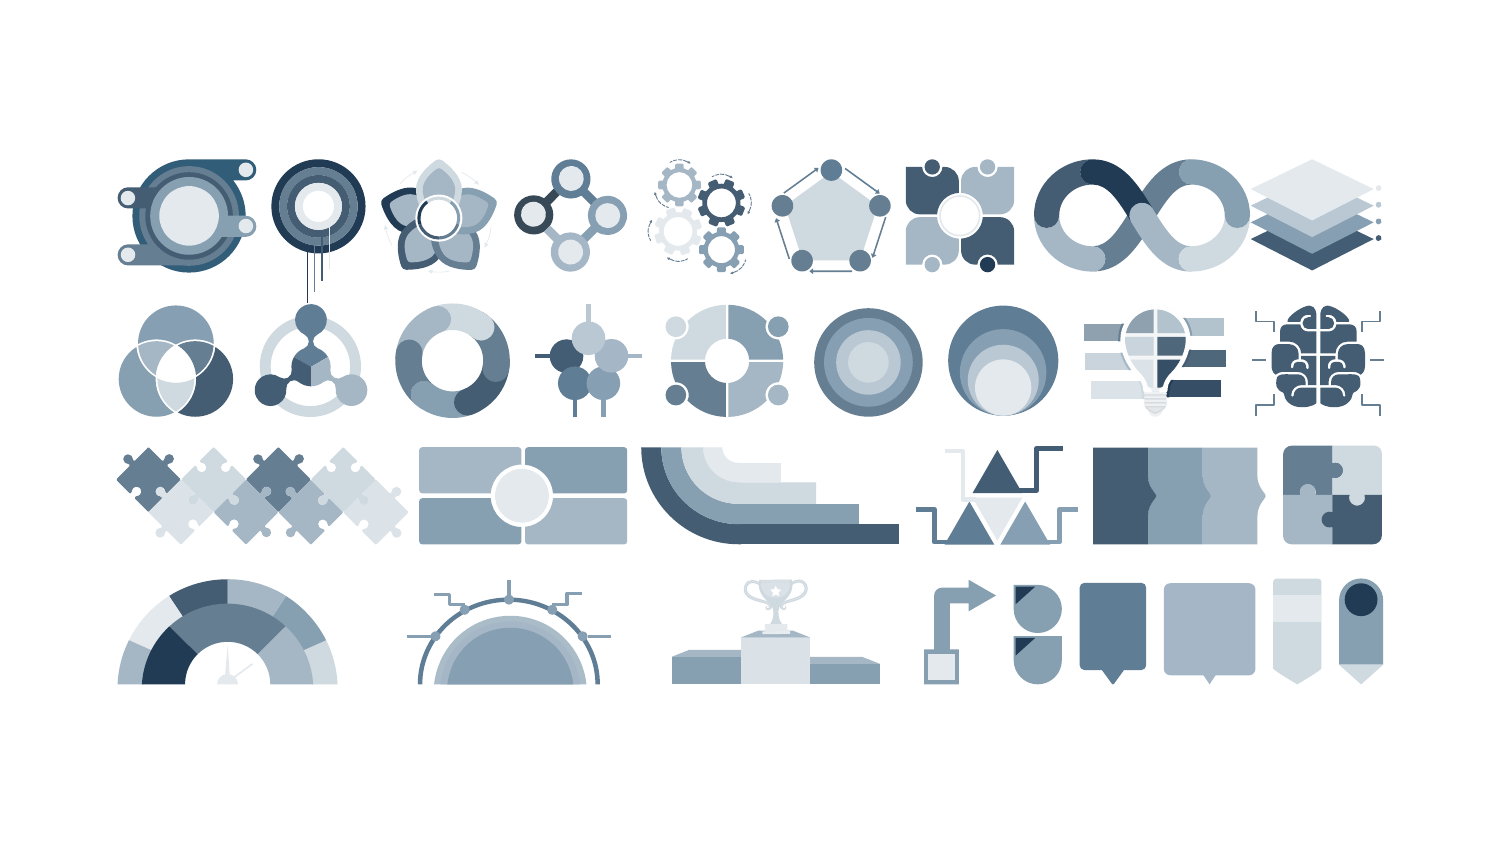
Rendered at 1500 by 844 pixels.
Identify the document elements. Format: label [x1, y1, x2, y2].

text_box [1163, 583, 1256, 685]
text_box [117, 578, 338, 685]
text_box [1272, 578, 1322, 685]
text_box [380, 159, 498, 282]
text_box [1033, 159, 1251, 272]
text_box [1079, 582, 1147, 685]
text_box [813, 307, 923, 417]
text_box [671, 579, 880, 685]
text_box [1083, 304, 1227, 418]
text_box [116, 447, 409, 545]
text_box [395, 303, 511, 419]
text_box [1013, 635, 1063, 685]
text_box [535, 304, 643, 418]
text_box [1013, 584, 1063, 634]
text_box [118, 305, 234, 418]
text_box [1092, 447, 1267, 545]
text_box [406, 579, 612, 685]
text_box [641, 447, 899, 545]
text_box [923, 579, 997, 685]
text_box [647, 159, 753, 275]
text_box [905, 159, 1015, 273]
text_box [252, 303, 371, 418]
text_box [271, 159, 366, 302]
text_box [1282, 445, 1383, 545]
text_box [1252, 159, 1383, 271]
text_box [419, 446, 628, 545]
text_box [915, 448, 1078, 545]
text_box [1252, 305, 1384, 416]
text_box [771, 159, 891, 275]
text_box [947, 305, 1059, 416]
text_box [665, 304, 789, 418]
text_box [1338, 578, 1384, 685]
text_box [117, 159, 257, 273]
text_box [511, 159, 634, 272]
